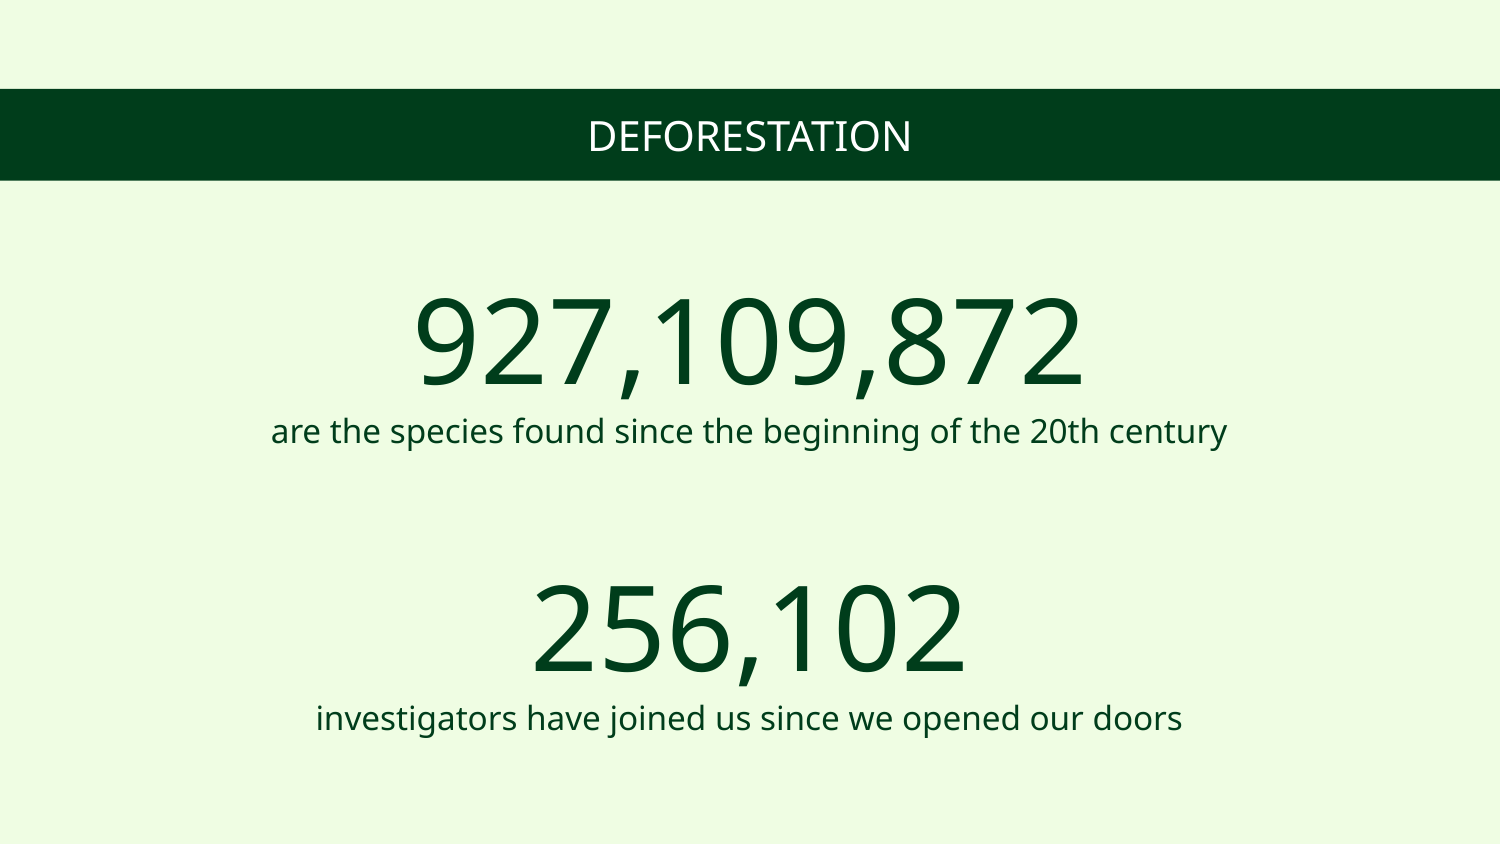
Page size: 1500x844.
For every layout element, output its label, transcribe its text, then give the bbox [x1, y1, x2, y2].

subtitle are the species found since the beginning of the 20th century [116, 393, 1383, 468]
subtitle investigators have joined us since we opened our doors [116, 680, 1383, 755]
title 927,109,872 [116, 259, 1383, 393]
title 256,102 [116, 546, 1383, 680]
title DEFORESTATION [116, 95, 1383, 174]
